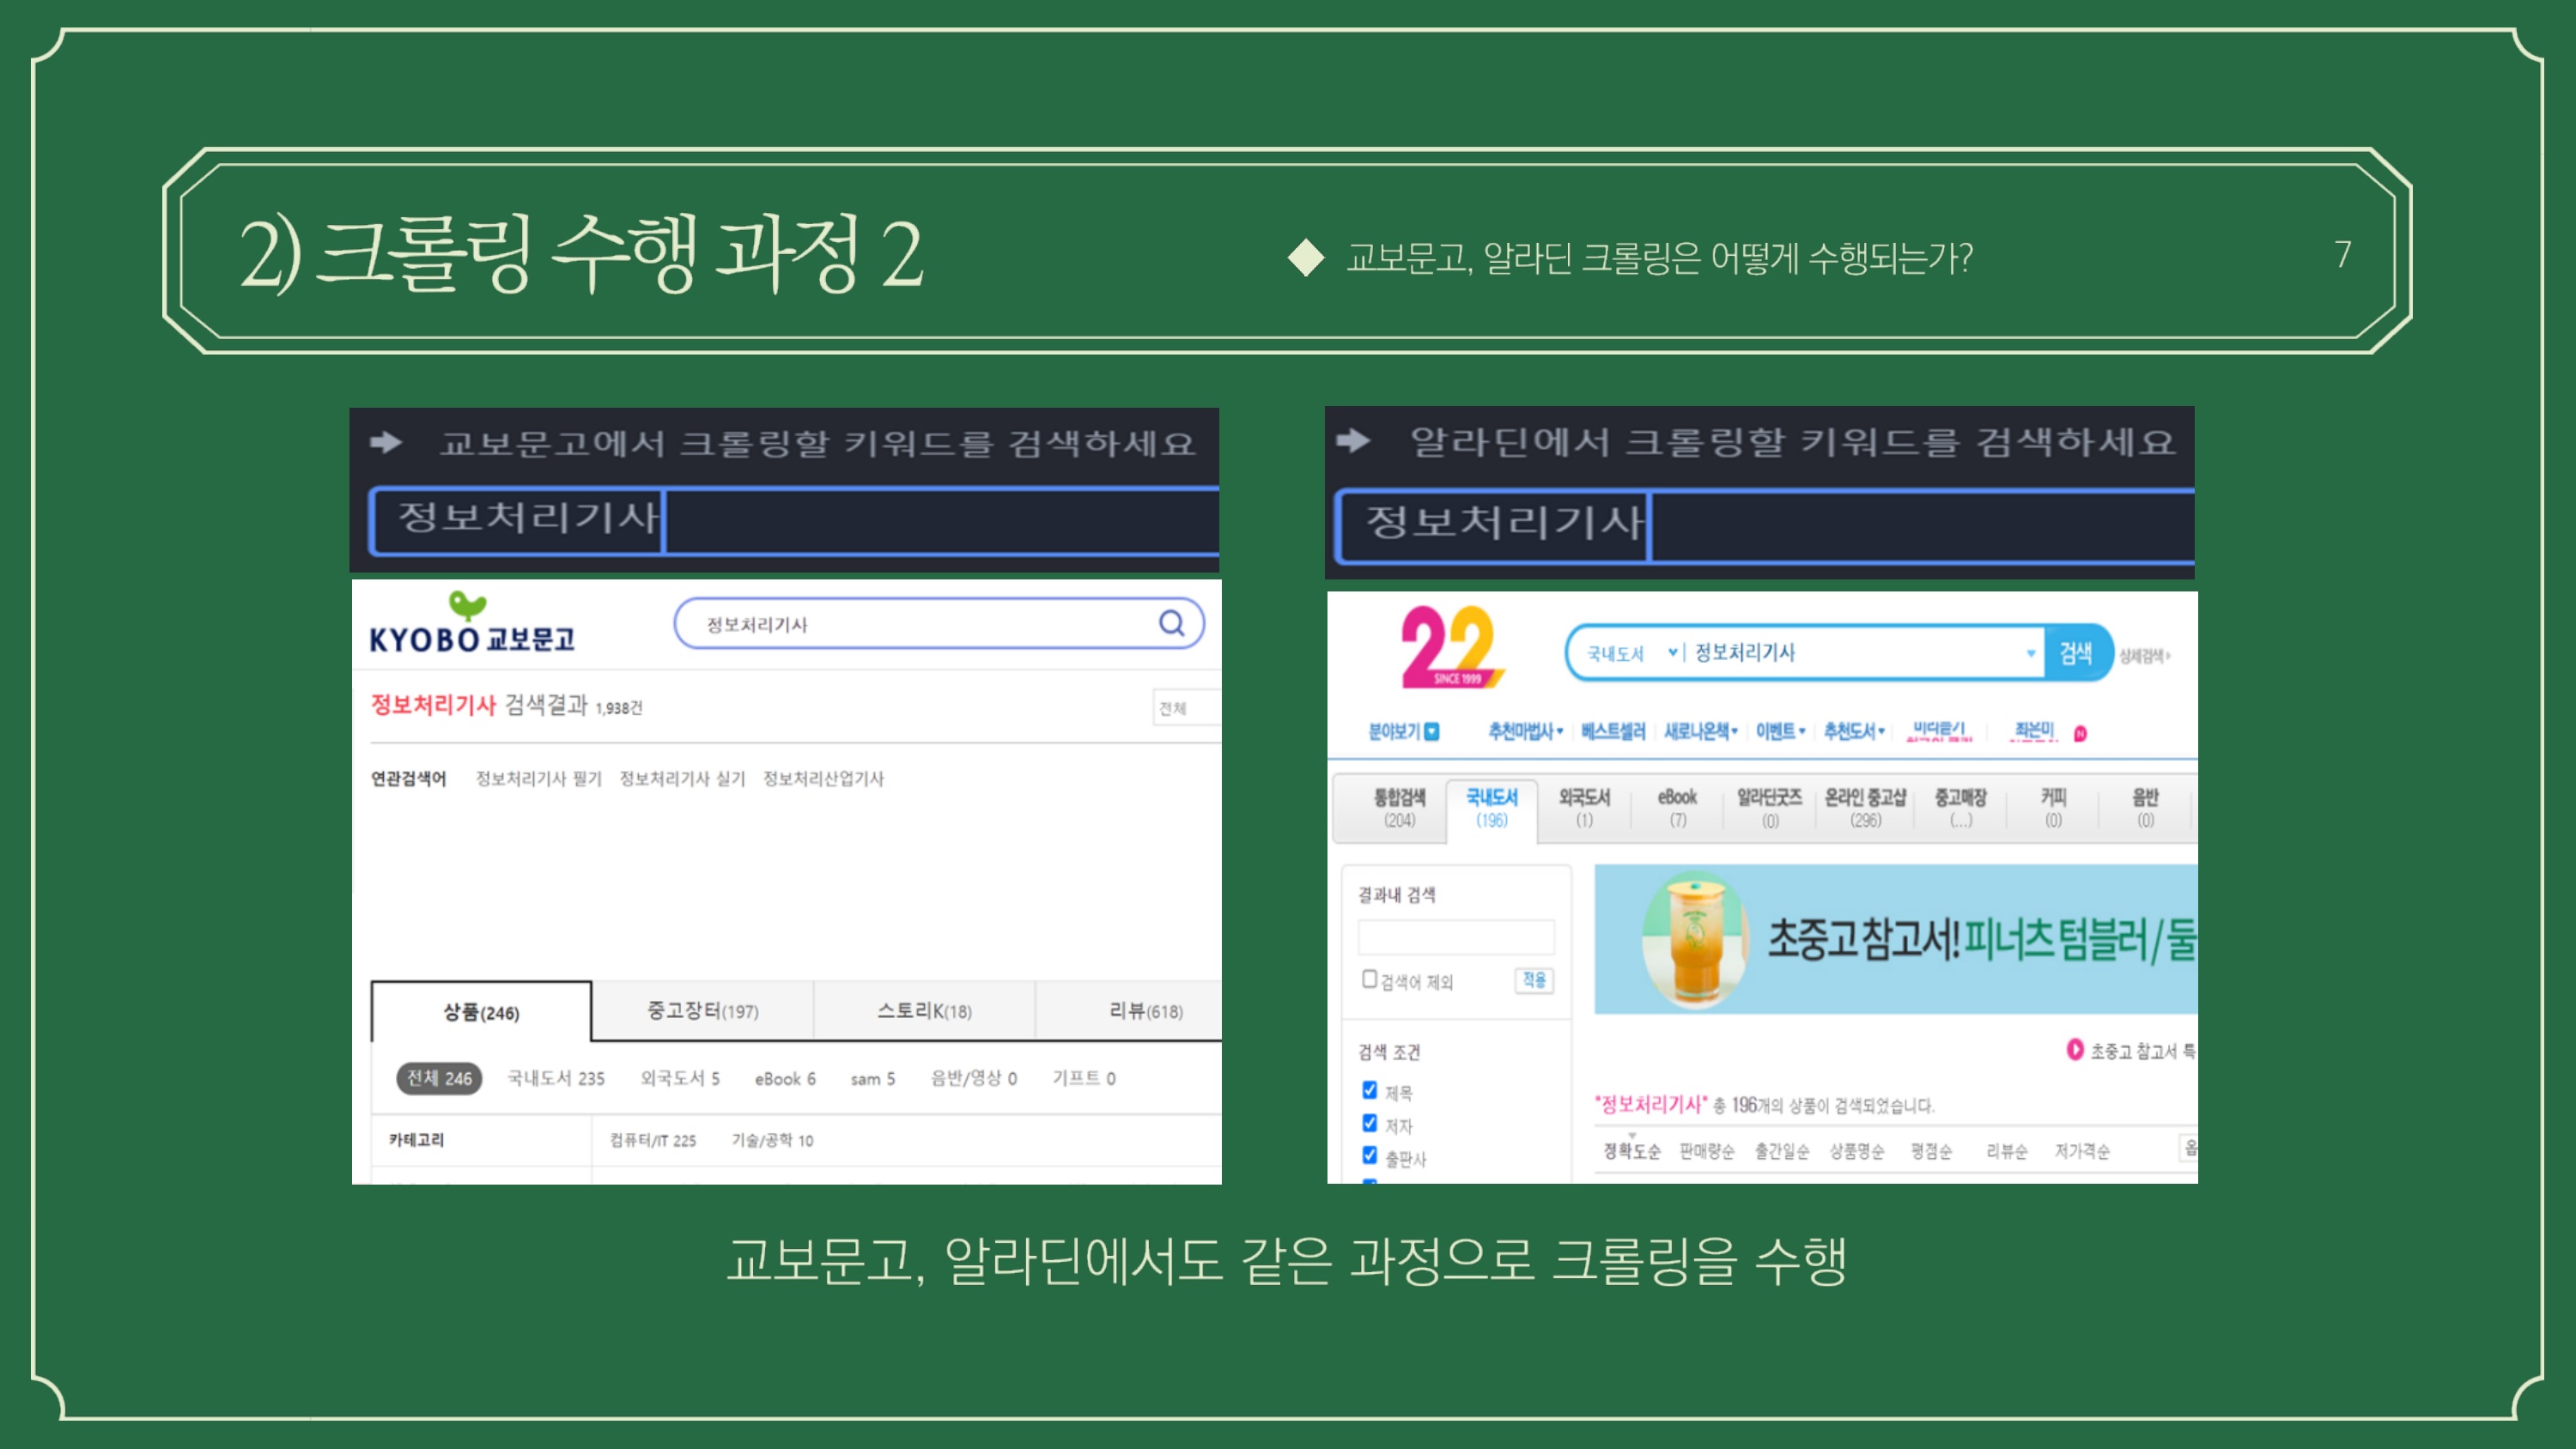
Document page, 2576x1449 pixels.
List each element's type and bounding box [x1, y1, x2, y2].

text_box [1327, 591, 2198, 1184]
text_box [1292, 244, 1321, 271]
text_box [352, 579, 1223, 1185]
picture [287, 1199, 1874, 1315]
picture [222, 183, 969, 341]
text_box [1325, 406, 2196, 579]
picture [1340, 229, 1993, 294]
picture [2324, 226, 2371, 292]
text_box [349, 407, 1219, 573]
text_box [31, 27, 2544, 1421]
text_box [162, 147, 2414, 355]
